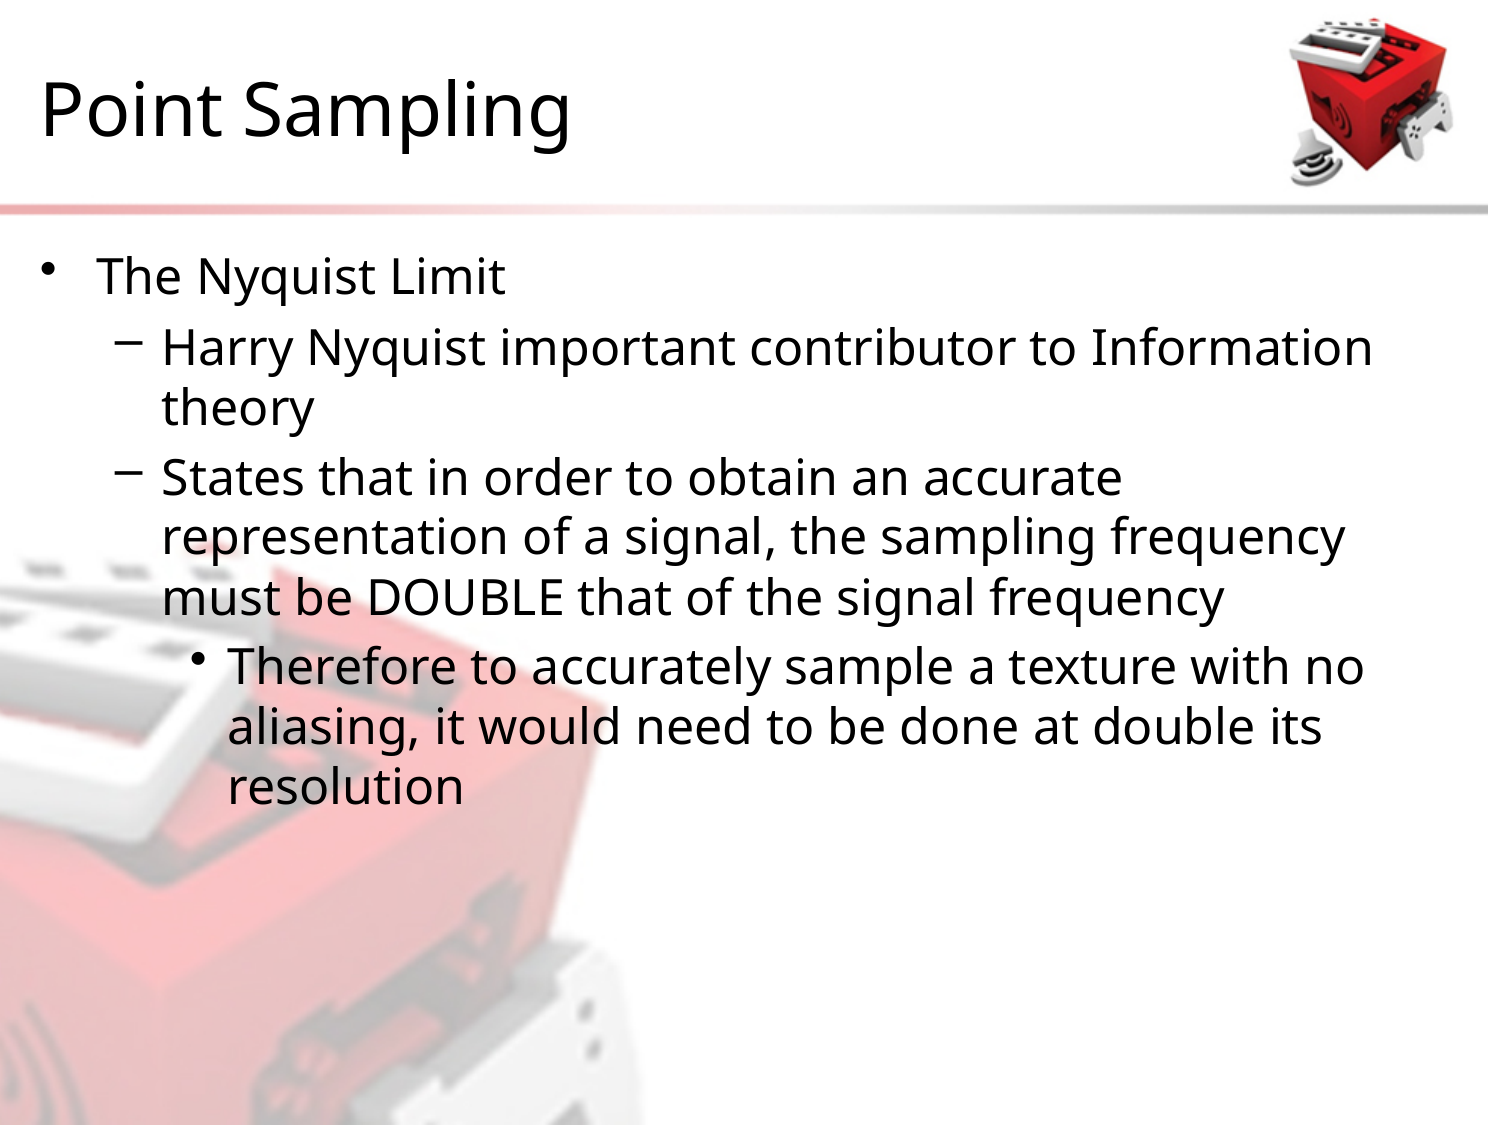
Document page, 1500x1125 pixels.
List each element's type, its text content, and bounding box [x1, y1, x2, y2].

title Point Sampling [24, 12, 1275, 200]
list The Nyquist Limit Harry Nyquist important contributor to Information theory States that in order to obtain an accurate representation of a signal, the sampling frequency must be DOUBLE that of the signal frequency Therefore to accurately sample a texture with no aliasing, it would need to be done at double its resolution [24, 237, 1450, 1000]
picture [0, 1, 1488, 1125]
